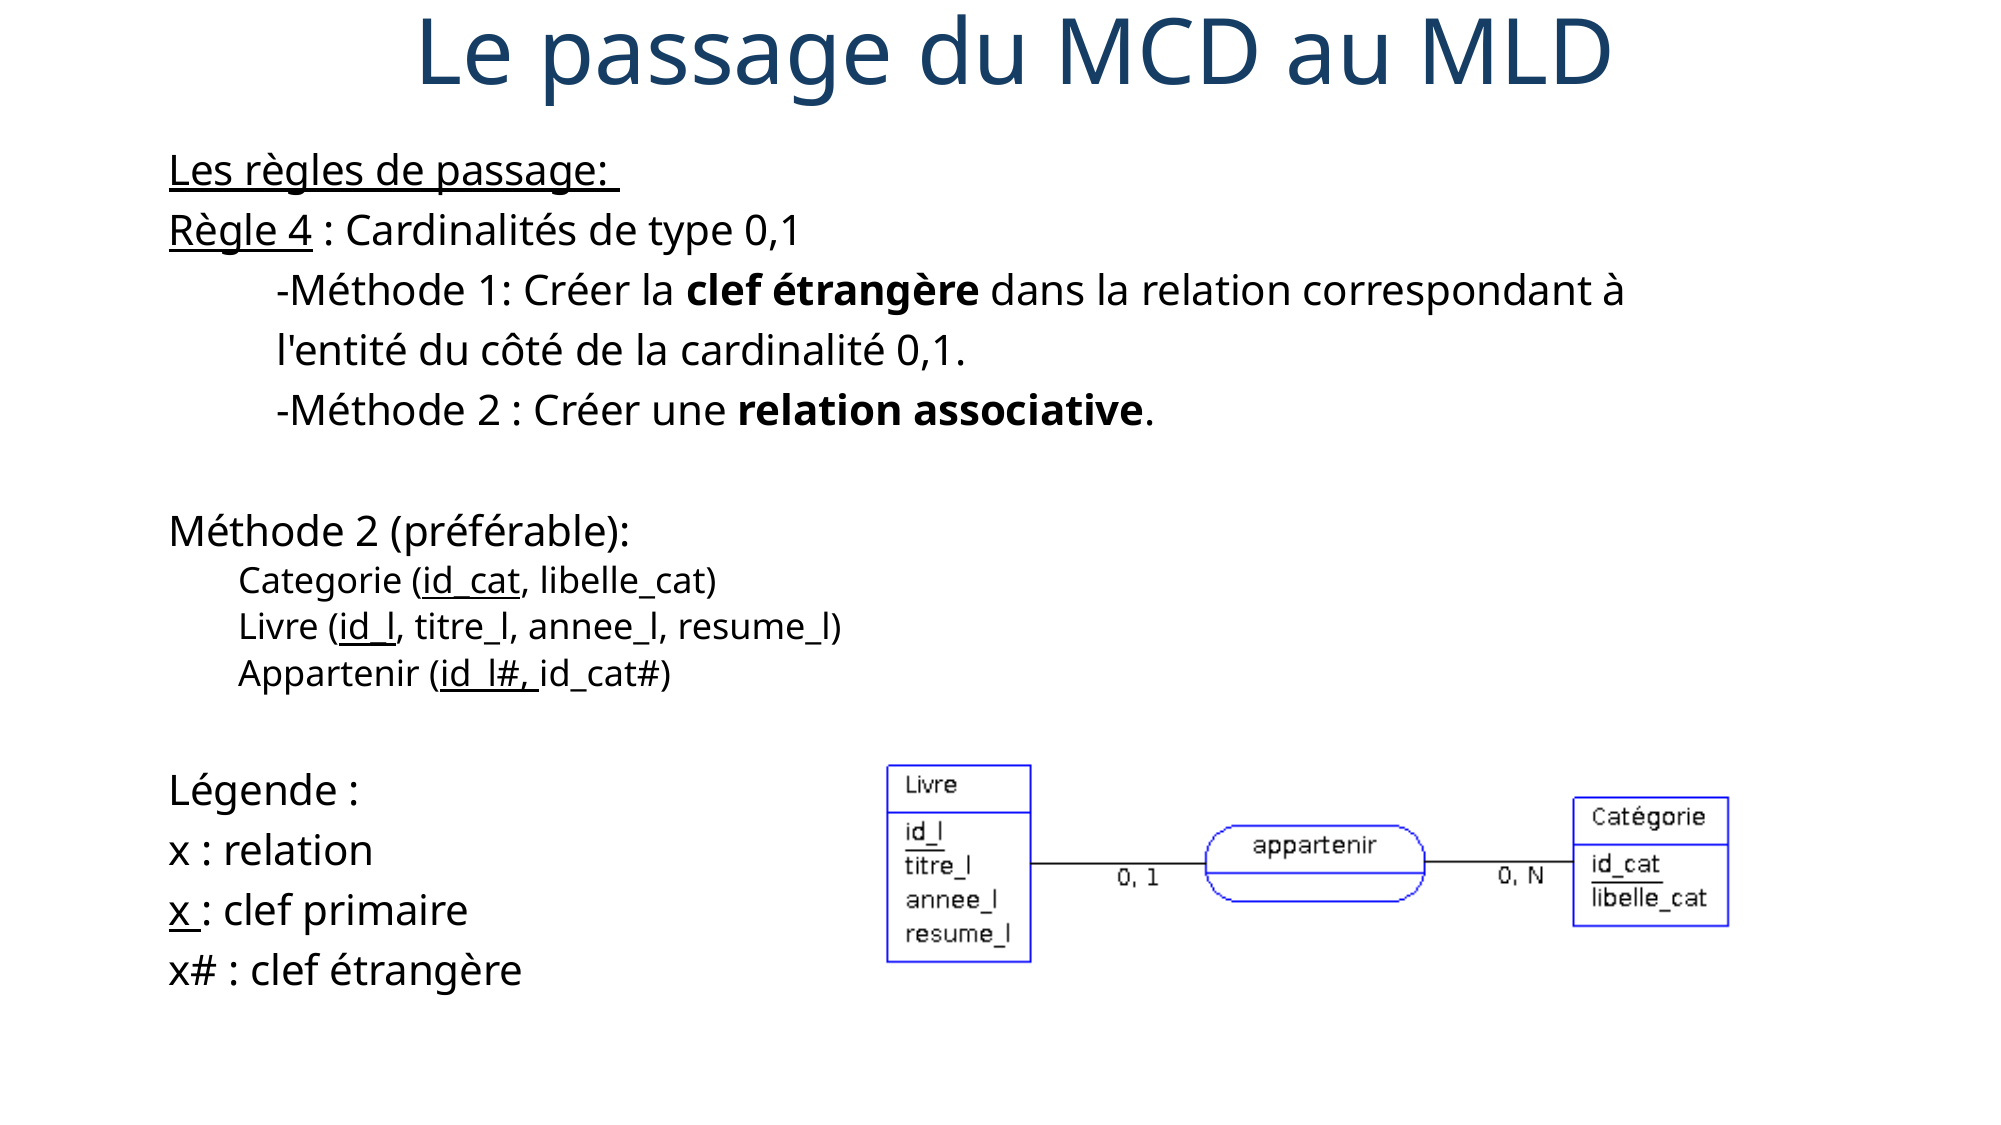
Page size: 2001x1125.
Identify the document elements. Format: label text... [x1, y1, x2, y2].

title Le passage du MCD au MLD [153, 0, 1879, 141]
picture [867, 745, 1754, 984]
list Les règles de passage: Règle 4 : Cardinalités de type 0,1 -Méthode 1: Créer la clef étrangère dans la relation correspondant à l'entité du côté de la cardinalité 0,1. -Méthode 2 : Créer une relation associative. Méthode 2 (préférable): Categorie (id_cat, libelle_cat) Livre (id_l, titre_l, annee_l, resume_l) Appartenir (id_l#, id_cat#) Légende : x : relation x : clef primaire x# : clef étrangère [153, 141, 1879, 1003]
